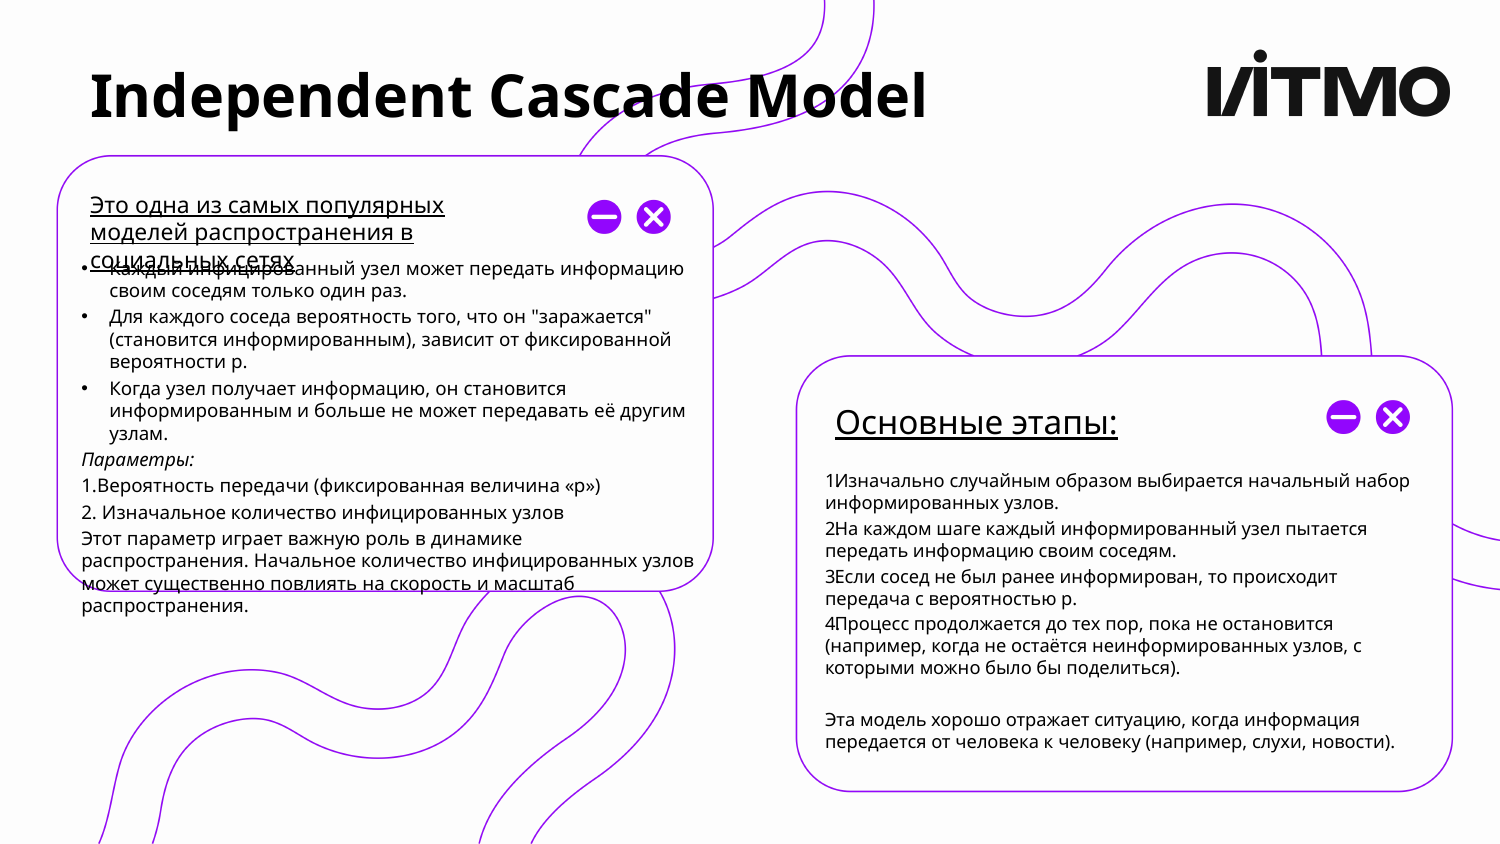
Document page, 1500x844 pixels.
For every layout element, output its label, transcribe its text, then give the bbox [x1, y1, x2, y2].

list Каждый инфицированный узел может передать информацию своим соседям только один раз. Для каждого соседа вероятность того, что он "заражается" (становится информированным), зависит от фиксированной вероятности p. Когда узел получает информацию, он становится информированным и больше не может передавать её другим узлам. Параметры: Вероятность передачи (фиксированная величина «p») 2. Изначальное количество инфицированных узлов Этот параметр играет важную роль в динамике распространения. Начальное количество инфицированных узлов может существенно повлиять на скорость и масштаб распространения. [66, 248, 710, 584]
picture [0, 0, 1500, 844]
list Это одна из самых популярных моделей распространения в социальных сетях [75, 182, 561, 281]
title Independent Cascade Model [75, 50, 1195, 137]
list Изначально случайным образом выбирается начальный набор информированных узлов. На каждом шаге каждый информированный узел пытается передать информацию своим соседям. Если сосед не был ранее информирован, то происходит передача с вероятностью p. Процесс продолжается до тех пор, пока не остановится (например, когда не остаётся неинформированных узлов, с которыми можно было бы поделиться). Эта модель хорошо отражает ситуацию, когда информация передается от человека к человеку (например, слухи, новости). [810, 461, 1440, 768]
list Основные этапы: [820, 393, 1306, 492]
